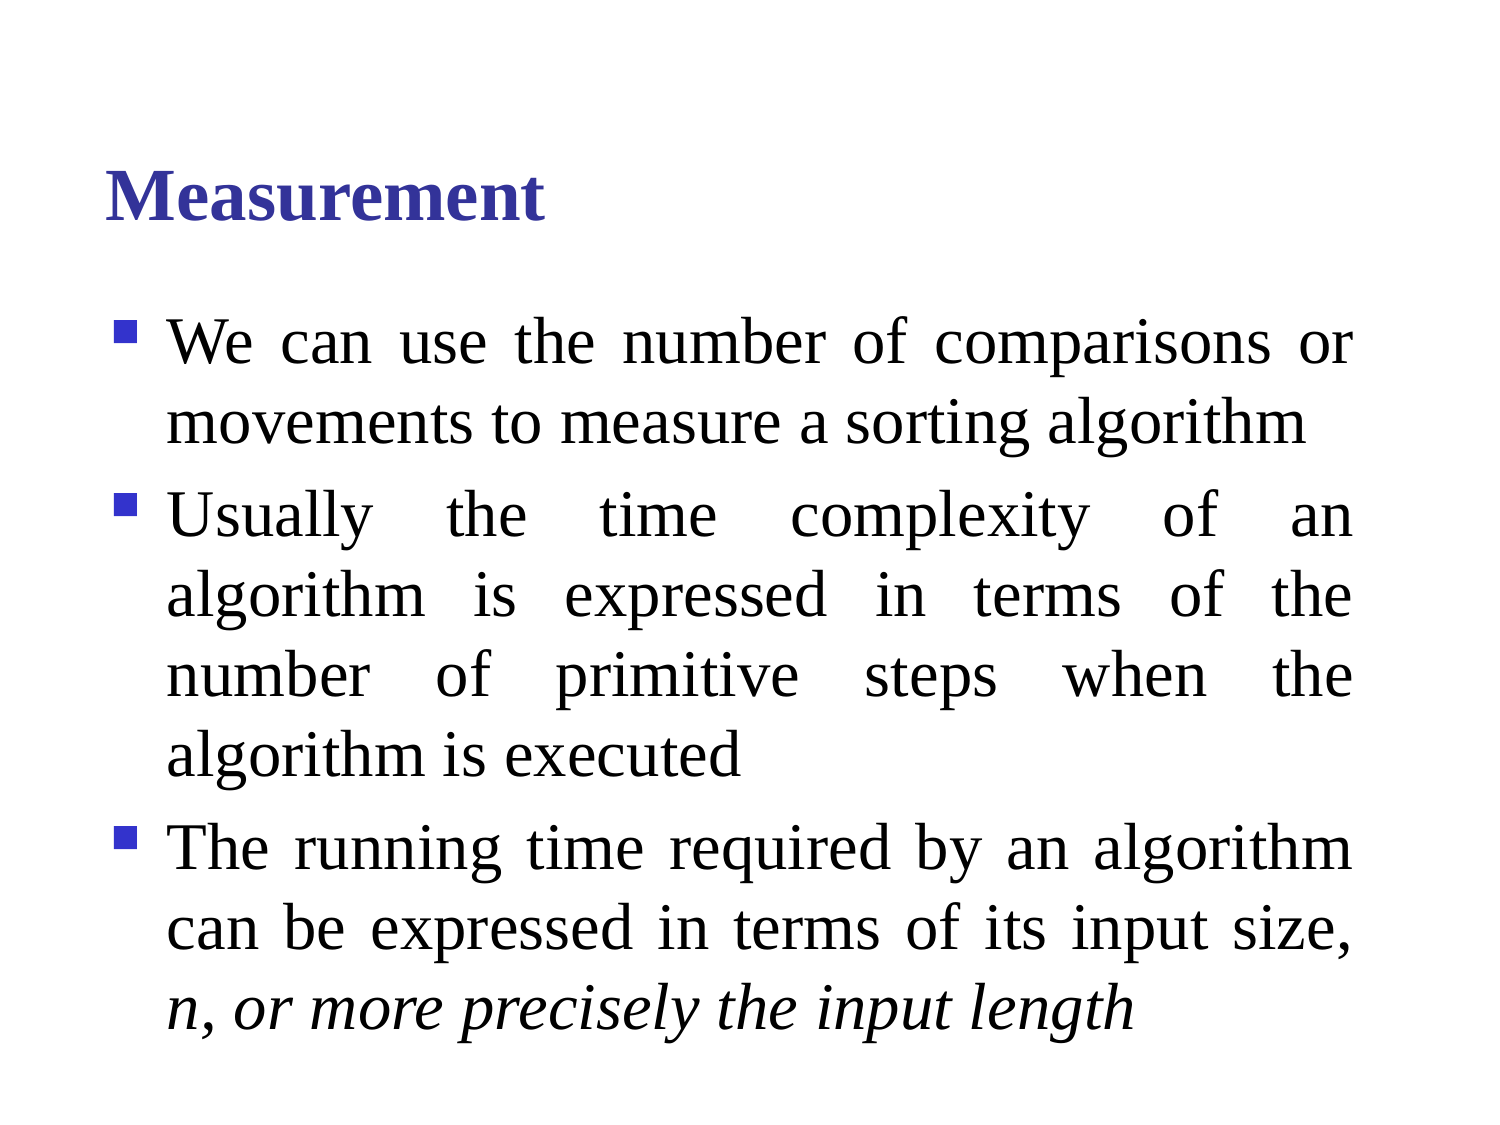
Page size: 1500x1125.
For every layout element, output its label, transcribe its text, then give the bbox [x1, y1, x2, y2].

text_box Measurement [91, 106, 1323, 244]
list We can use the number of comparisons or movements to measure a sorting algorithm Usually the time complexity of an algorithm is expressed in terms of the number of primitive steps when the algorithm is executed The running time required by an algorithm can be expressed in terms of its input size, n, or more precisely the input length [95, 289, 1371, 1125]
